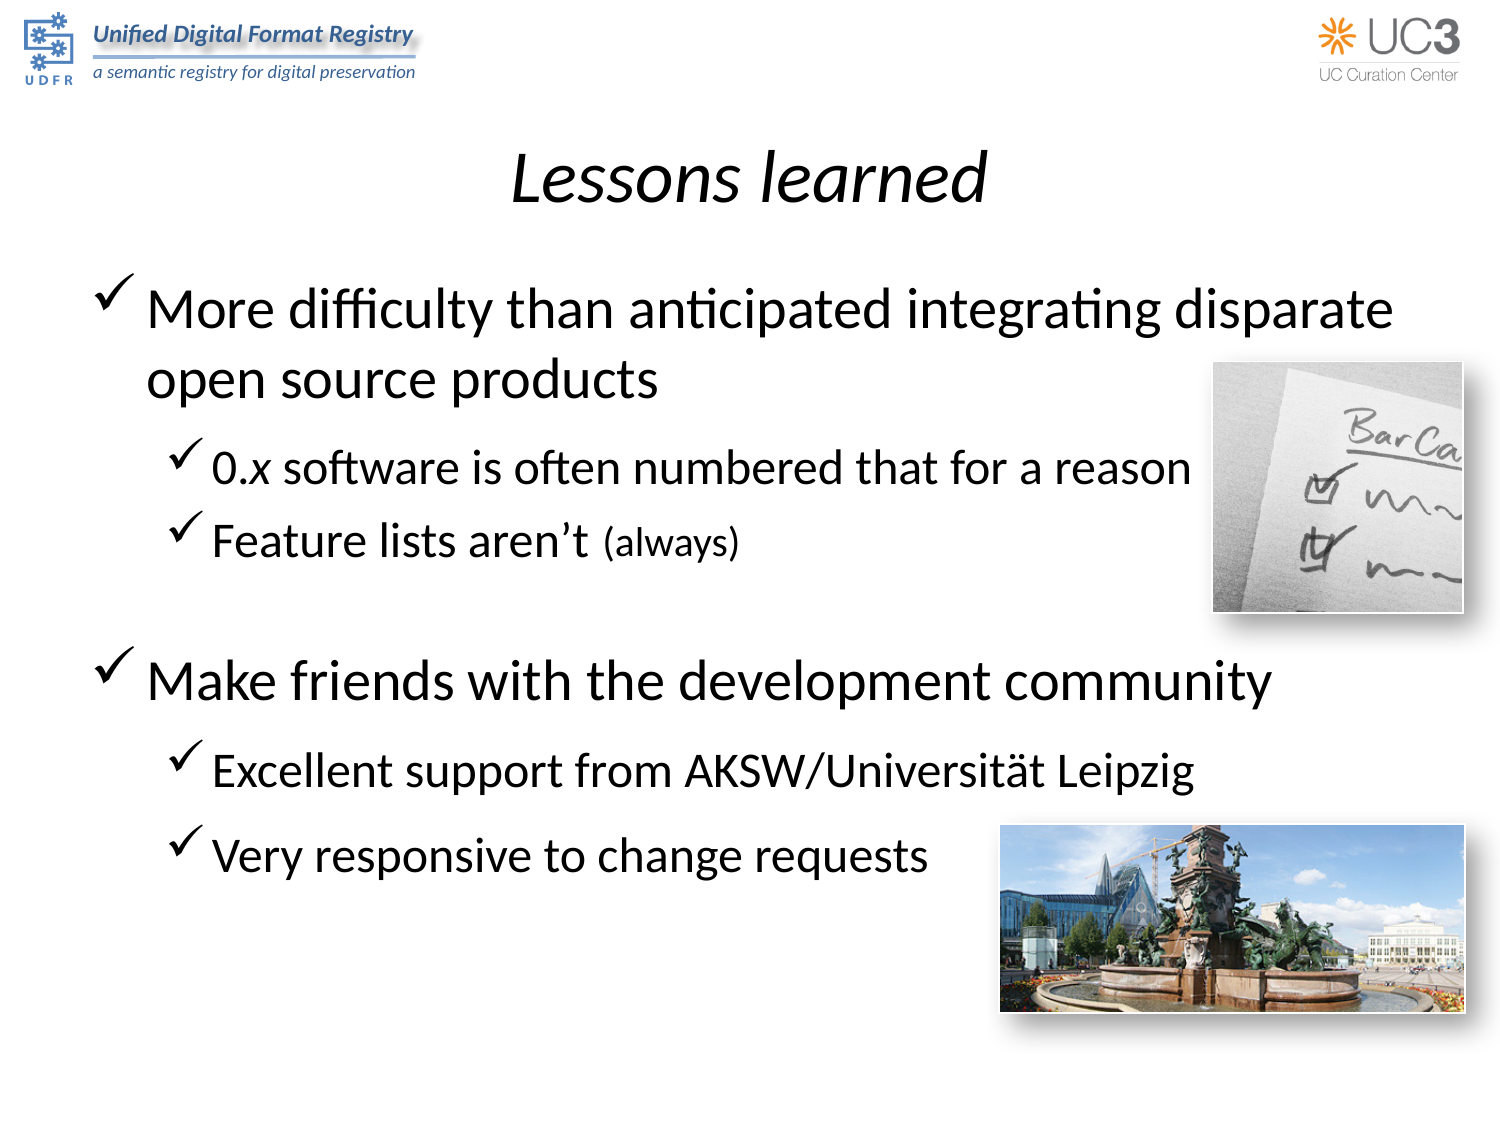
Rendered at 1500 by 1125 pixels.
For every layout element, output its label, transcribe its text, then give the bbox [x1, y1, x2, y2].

list More difficulty than anticipated integrating disparate open source products 0.x software is often numbered that for a reason Feature lists aren’t Make friends with the development community Excellent support from AKSW/Universität Leipzig Very responsive to change requests [75, 262, 1425, 1075]
title Lessons learned [75, 112, 1425, 233]
picture [1212, 362, 1463, 613]
picture [1312, 12, 1464, 85]
picture [24, 12, 132, 88]
picture [999, 824, 1465, 1013]
text_box (always) [587, 507, 763, 573]
